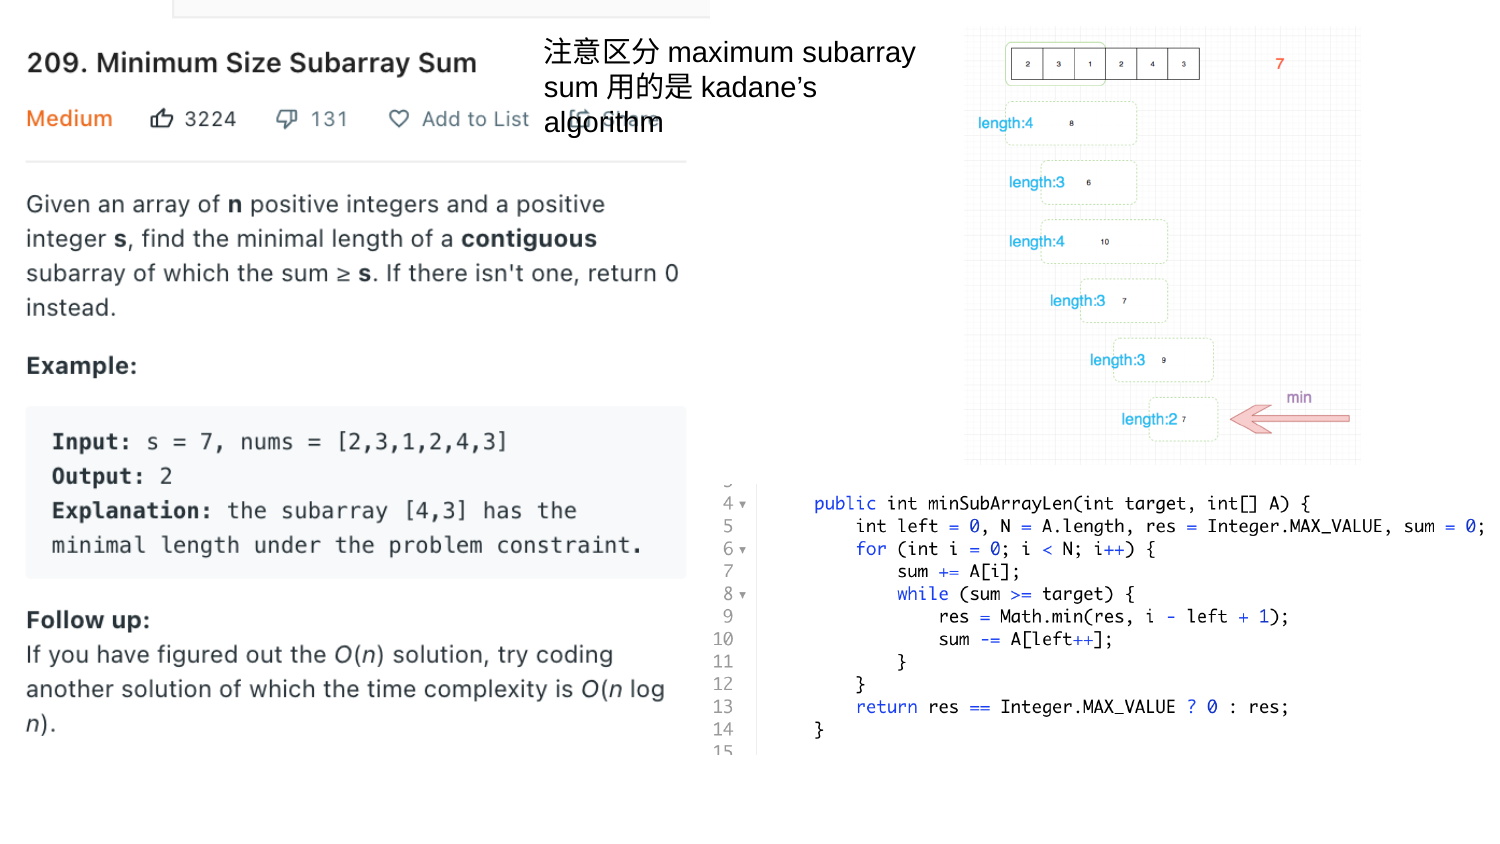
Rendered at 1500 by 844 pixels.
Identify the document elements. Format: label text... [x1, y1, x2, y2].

picture [964, 25, 1361, 466]
text_box 注意区分maximum subarray sum用的是kadane’s algorithm [713, 18, 960, 109]
picture [0, 0, 1500, 764]
